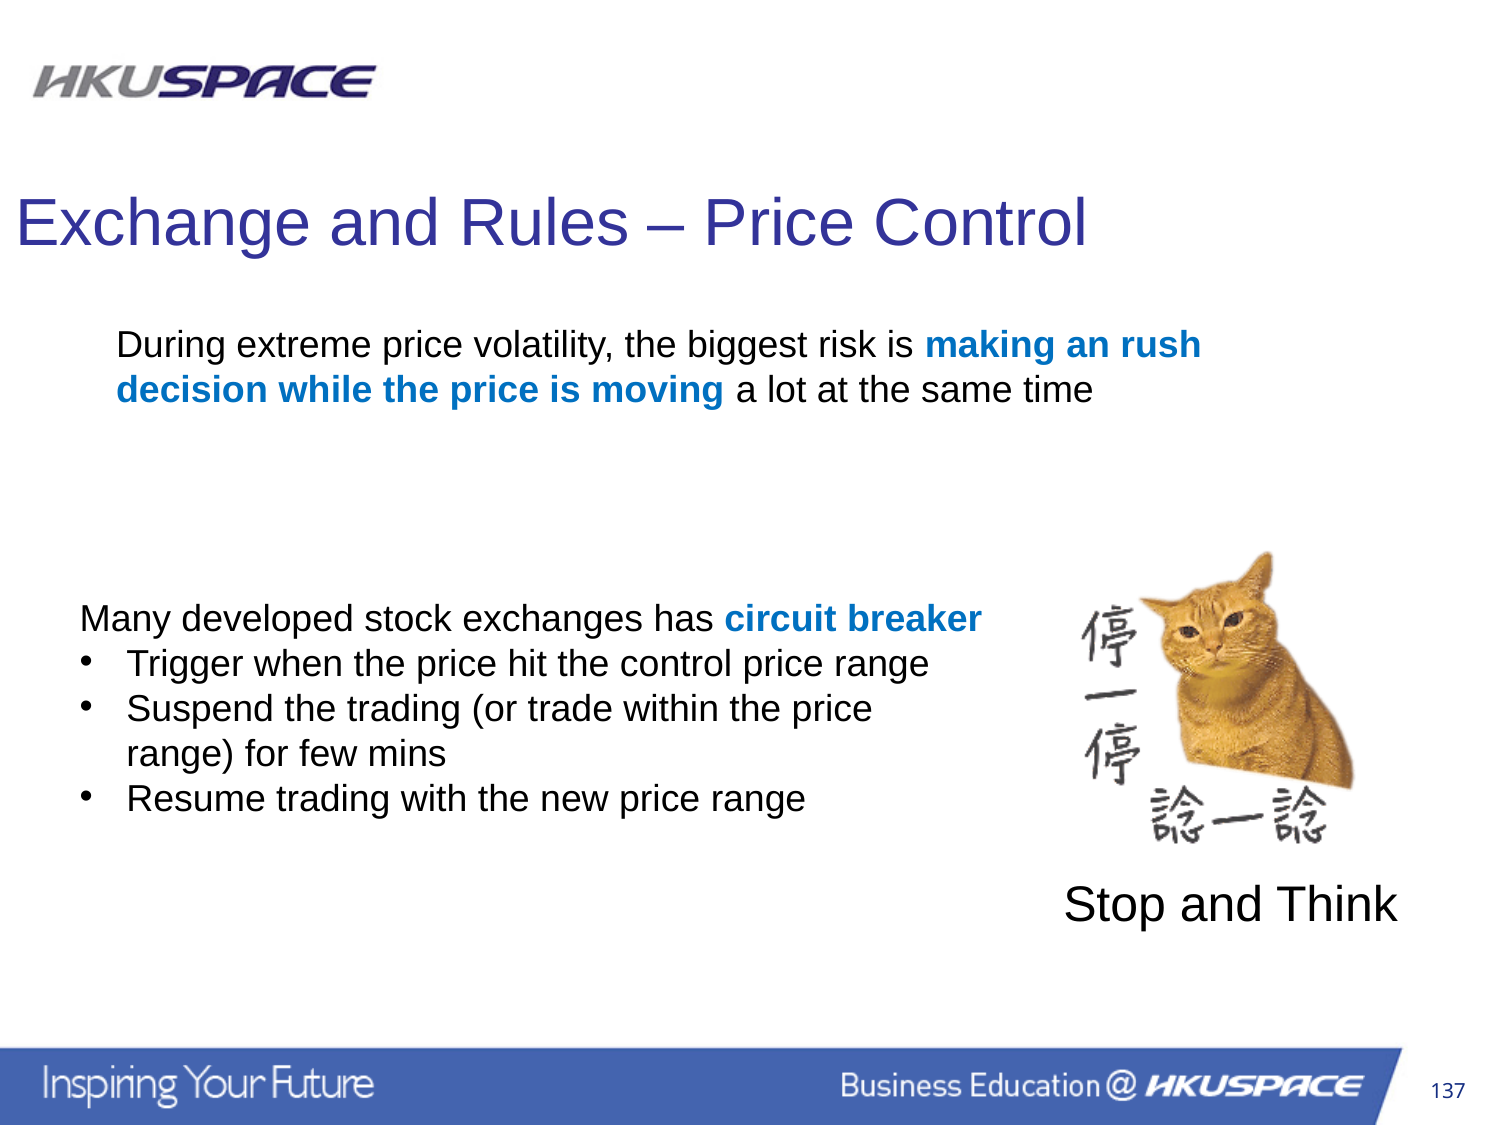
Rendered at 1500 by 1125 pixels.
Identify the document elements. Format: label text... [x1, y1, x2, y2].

text_box Many developed stock exchanges has circuit breaker Trigger when the price hit the control price range Suspend the trading (or trade within the price range) for few mins Resume trading with the new price range [64, 586, 1006, 826]
picture [0, 0, 1500, 1125]
slide_number 137 [1415, 1070, 1499, 1125]
title Exchange and Rules – Price Control [0, 101, 1325, 266]
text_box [1046, 550, 1416, 941]
text_box During extreme price volatility, the biggest risk is making an rush decision while the price is moving a lot at the same time [101, 312, 1224, 418]
